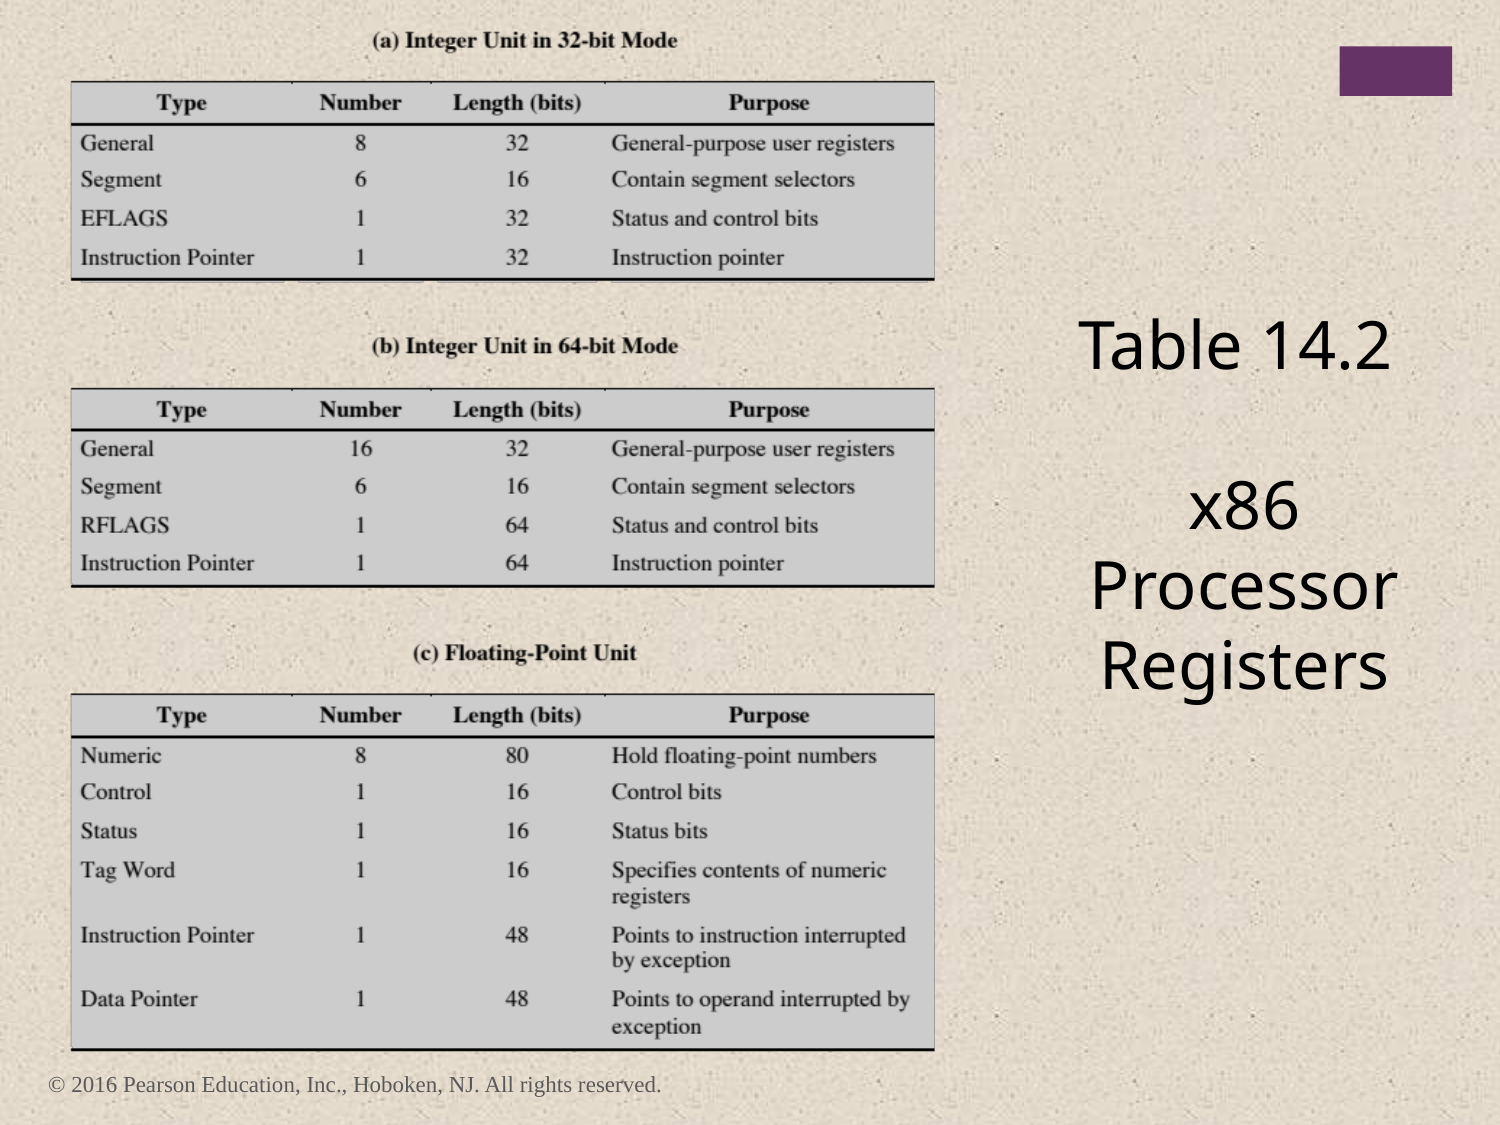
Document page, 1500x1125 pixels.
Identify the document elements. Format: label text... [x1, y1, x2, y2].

footer © 2016 Pearson Education, Inc., Hoboken, NJ. All rights reserved. [33, 1053, 1038, 1114]
picture [0, 0, 1500, 1125]
text_box Table 14.2 x86 Processor Registers [1035, 295, 1471, 710]
